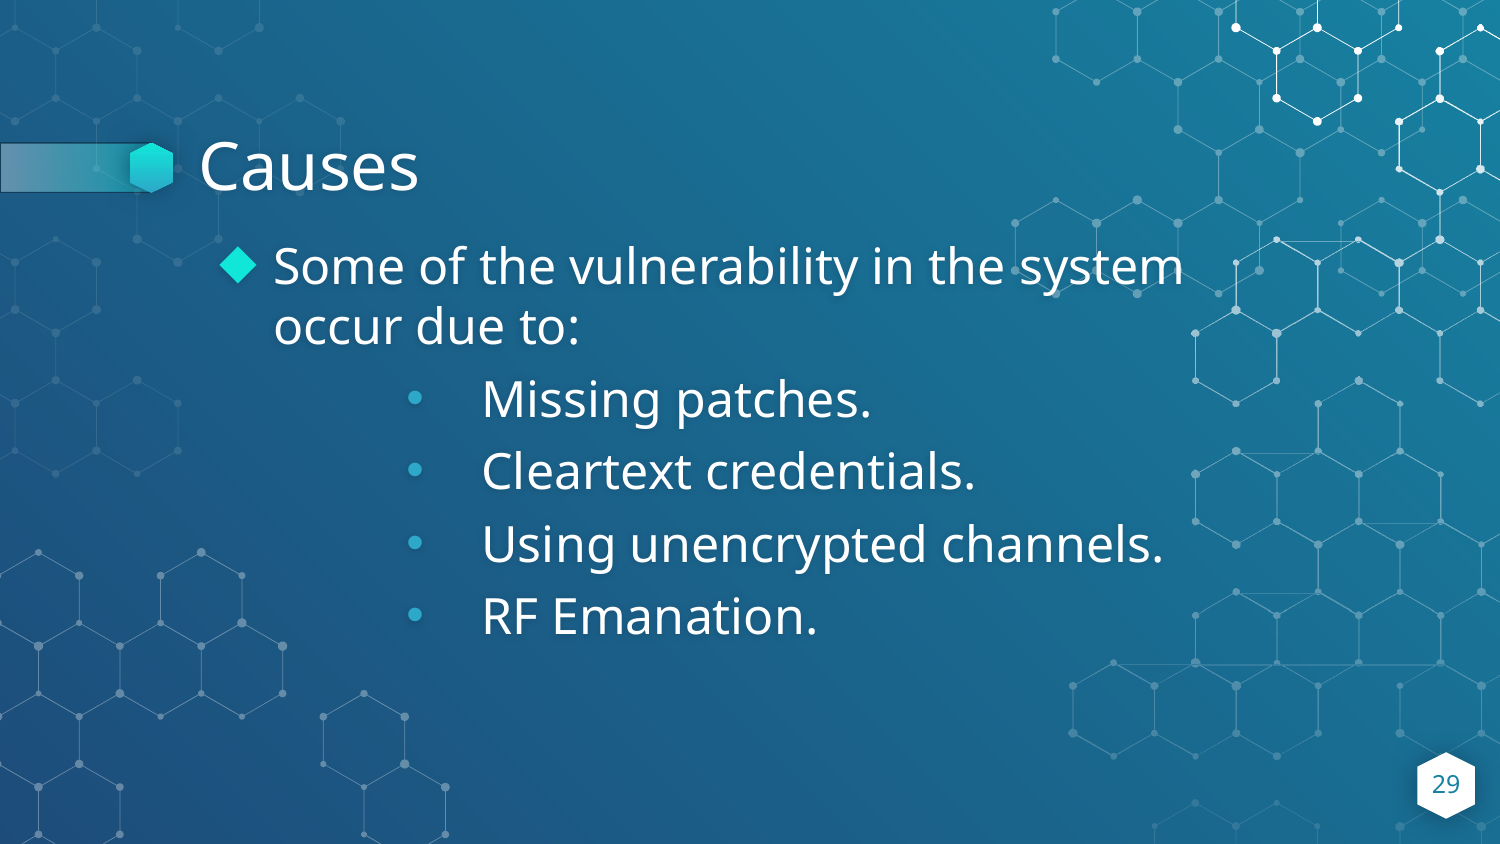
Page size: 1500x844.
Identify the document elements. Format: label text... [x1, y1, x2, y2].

title Causes [198, 140, 1302, 198]
list Some of the vulnerability in the system occur due to: Missing patches. Cleartext credentials. Using unencrypted channels. RF Emanation. [198, 234, 1302, 733]
slide_number 29 [1417, 752, 1475, 819]
